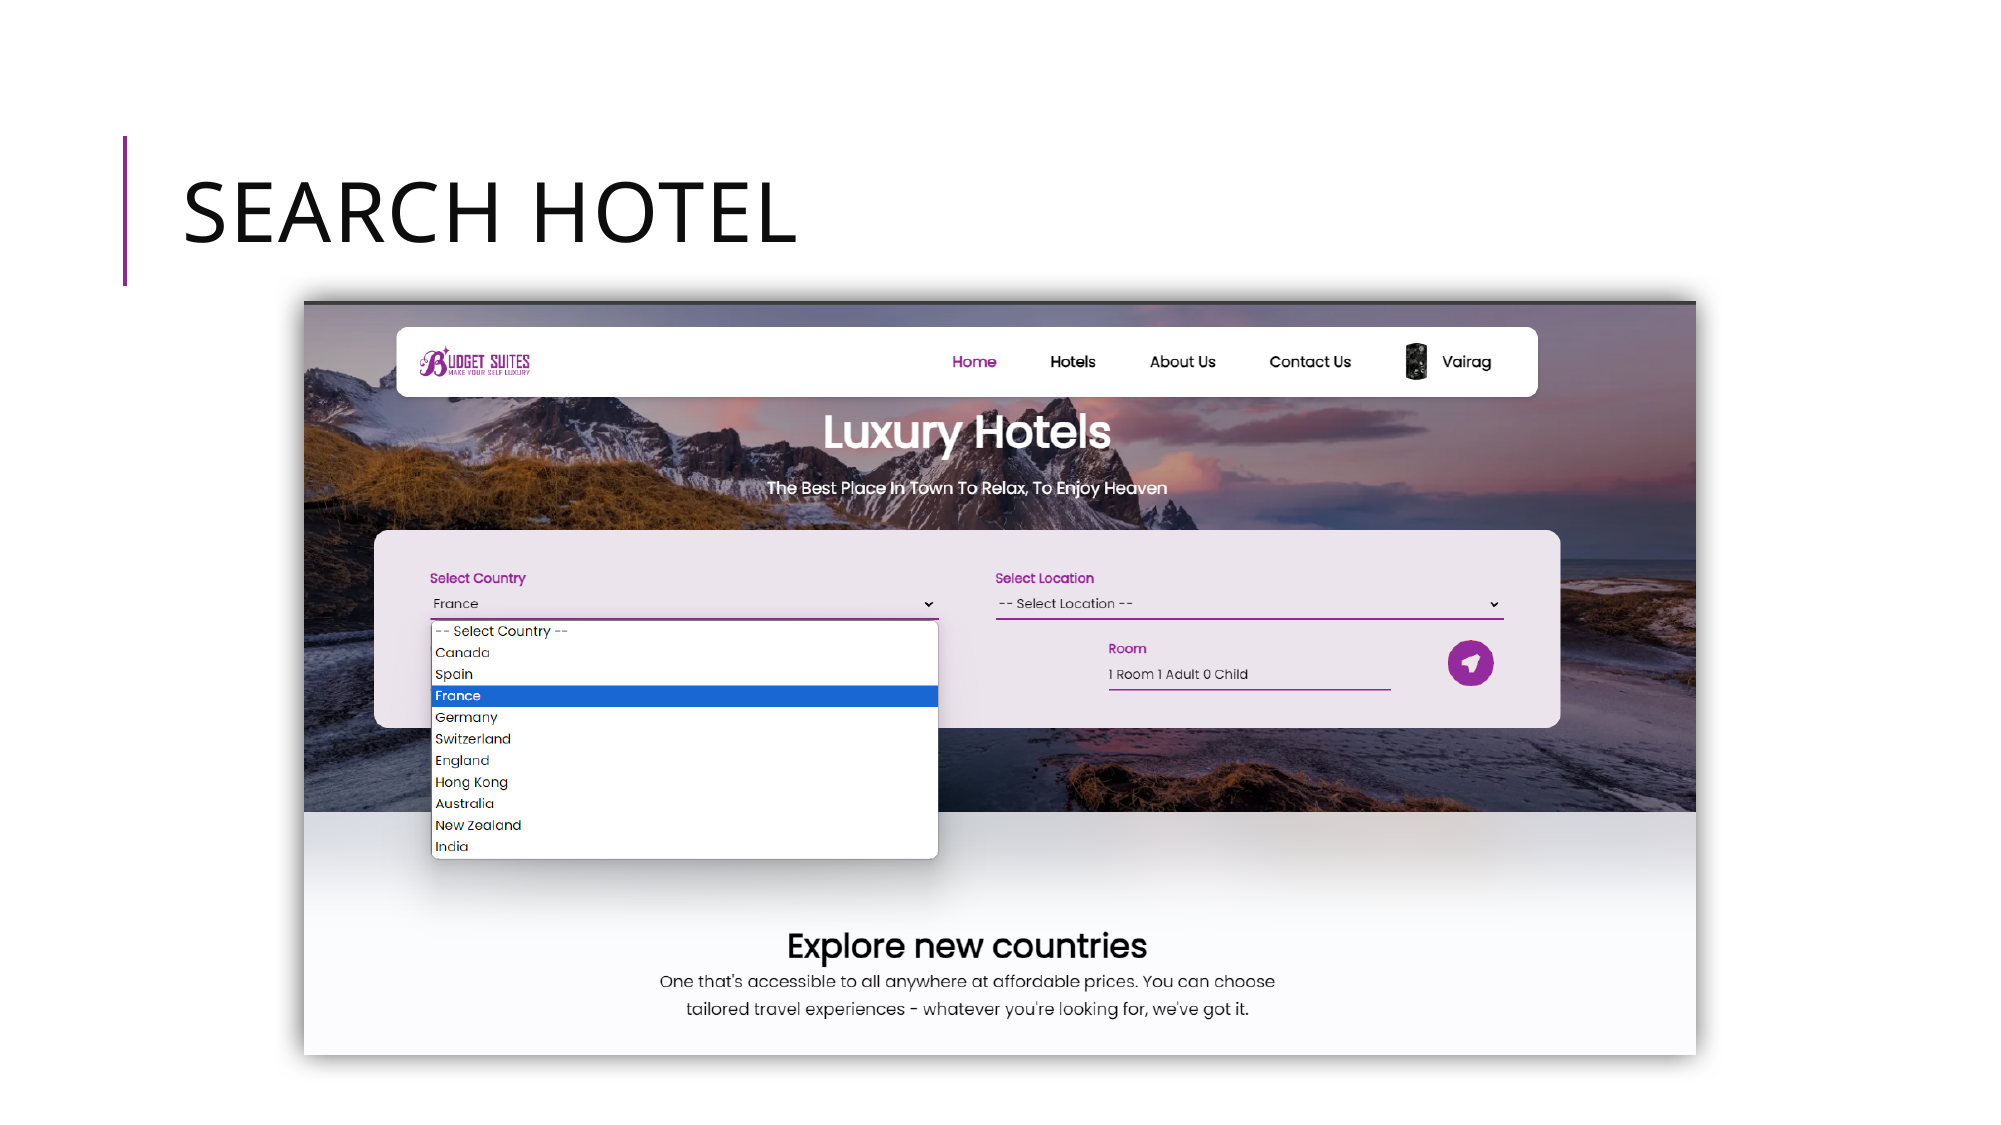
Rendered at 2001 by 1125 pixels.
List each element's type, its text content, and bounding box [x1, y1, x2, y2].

title Search hotel [168, 96, 1763, 342]
picture [304, 301, 1696, 1055]
